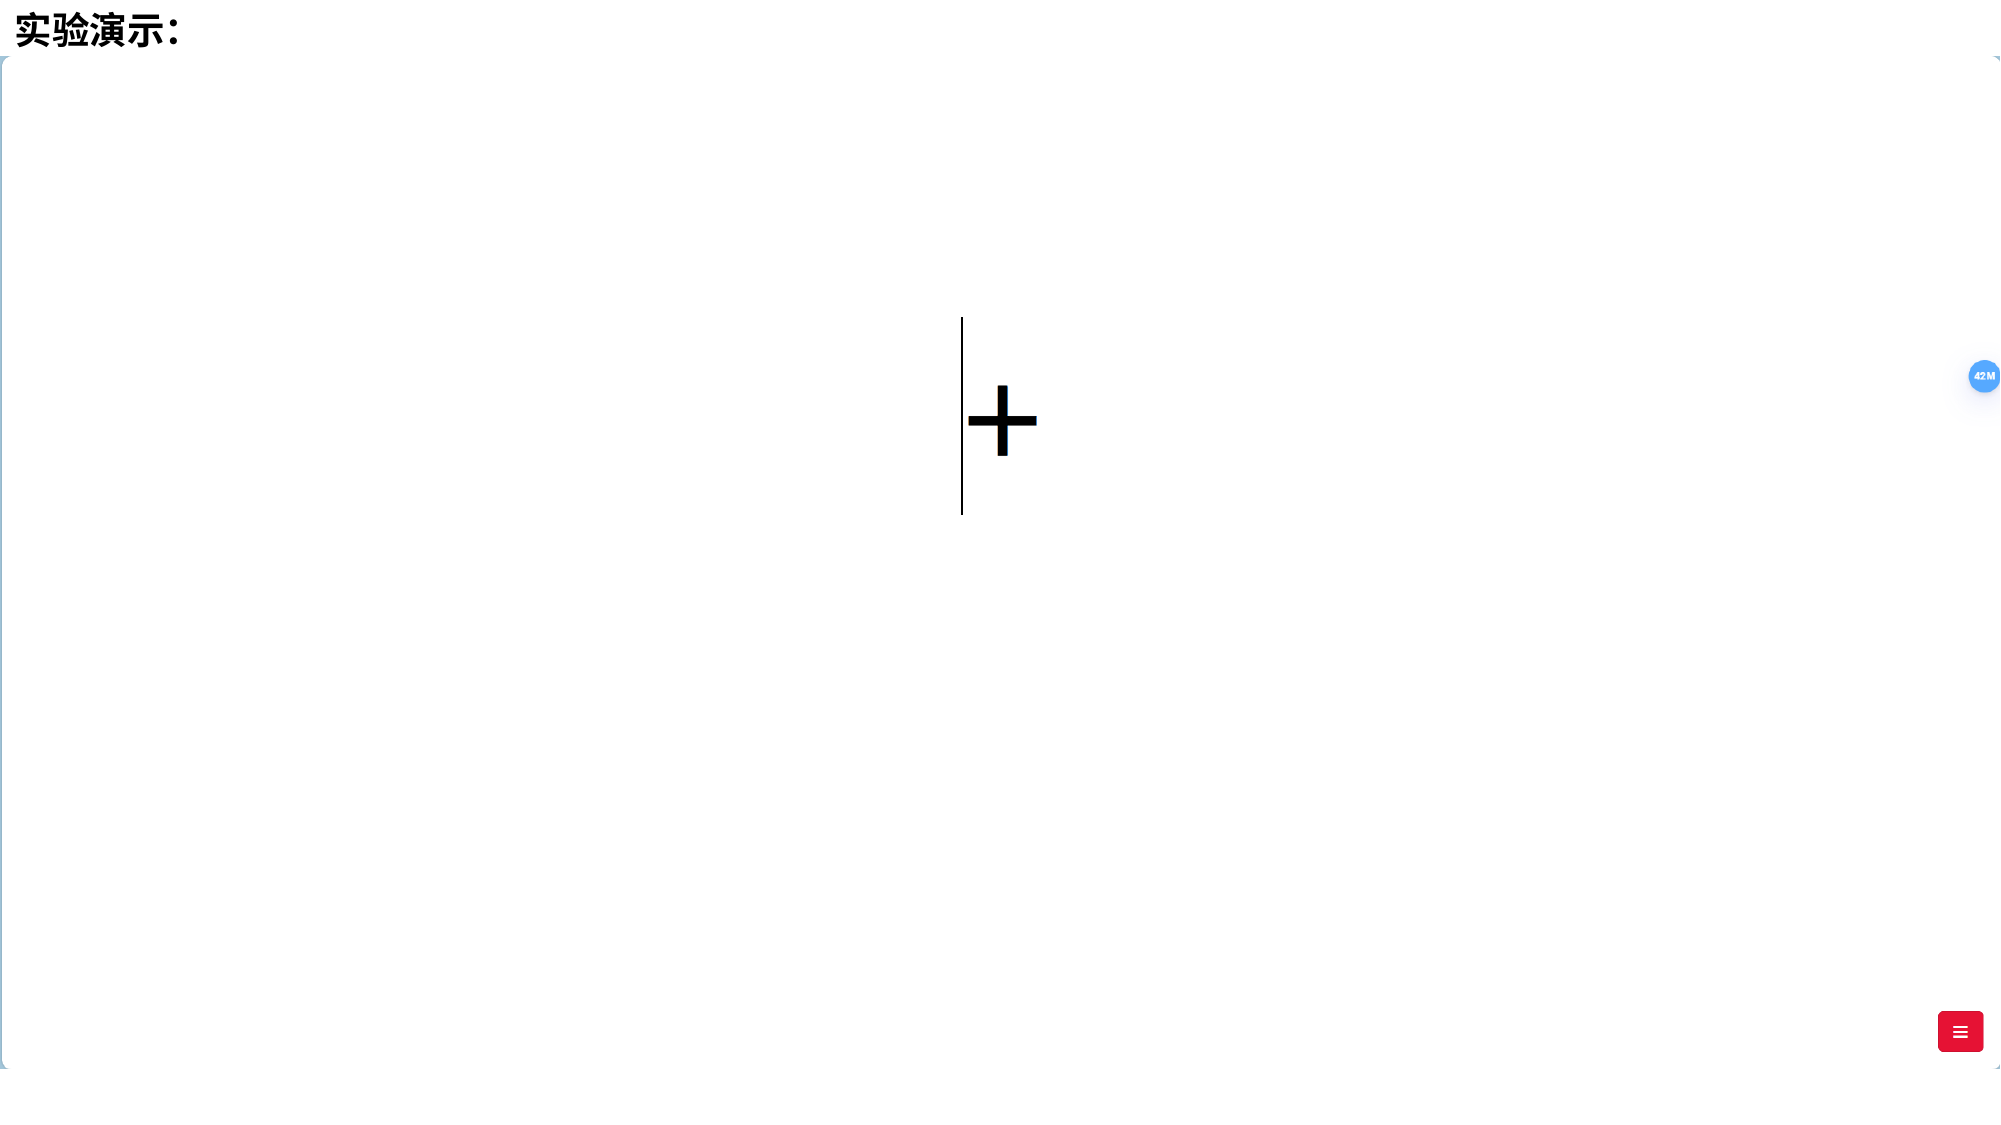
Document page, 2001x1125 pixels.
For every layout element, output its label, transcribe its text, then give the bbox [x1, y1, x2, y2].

picture [0, 56, 2000, 1069]
text_box 实验演示： [0, 0, 667, 56]
